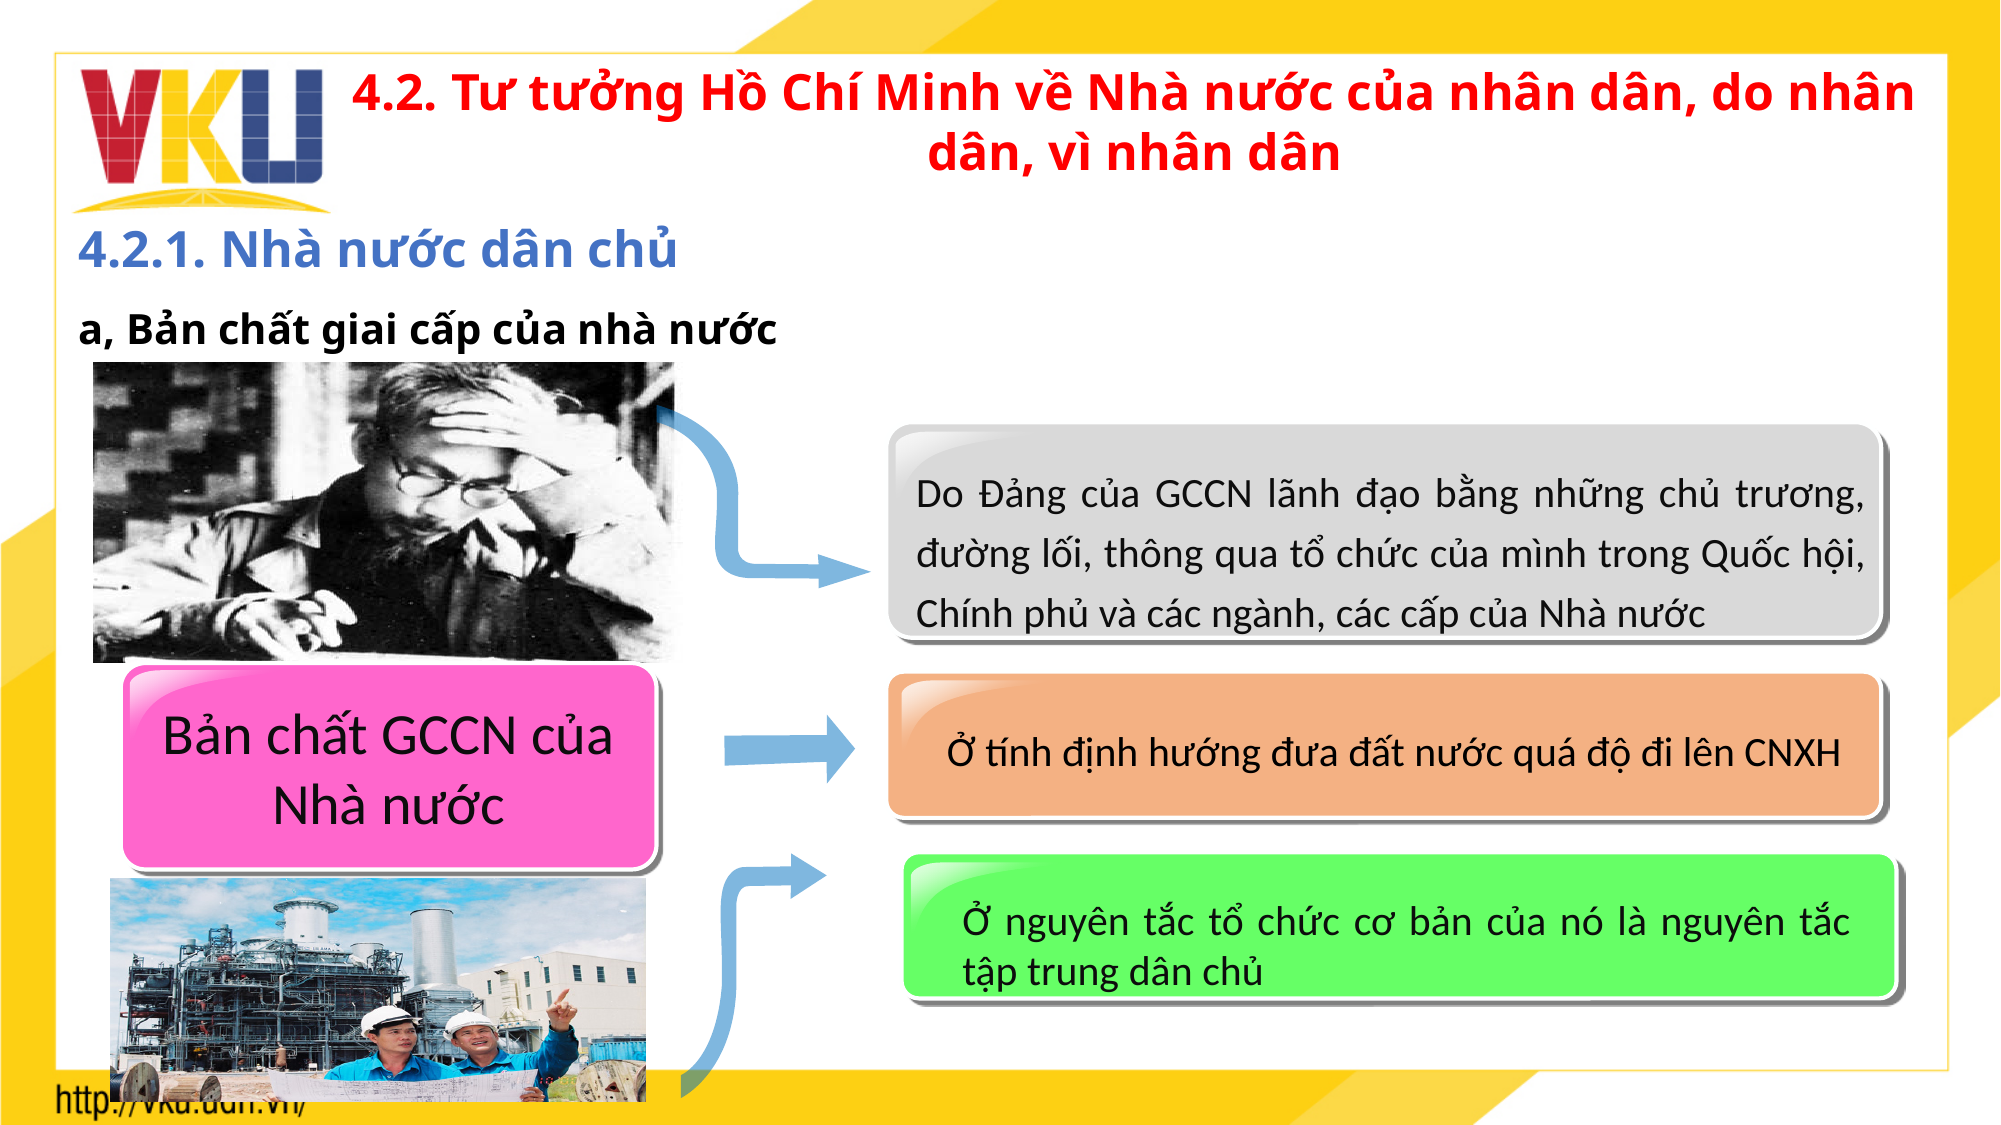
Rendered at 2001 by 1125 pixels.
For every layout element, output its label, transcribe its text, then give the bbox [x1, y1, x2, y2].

picture [0, 0, 2001, 1125]
text_box 4.2.1. Nhà nước dân chủ a, Bản chất giai cấp của nhà nước [63, 180, 989, 361]
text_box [93, 362, 1897, 1102]
text_box 4.2. Tư tưởng Hồ Chí Minh về Nhà nước của nhân dân, do nhân dân, vì nhân dân [322, 52, 1947, 188]
